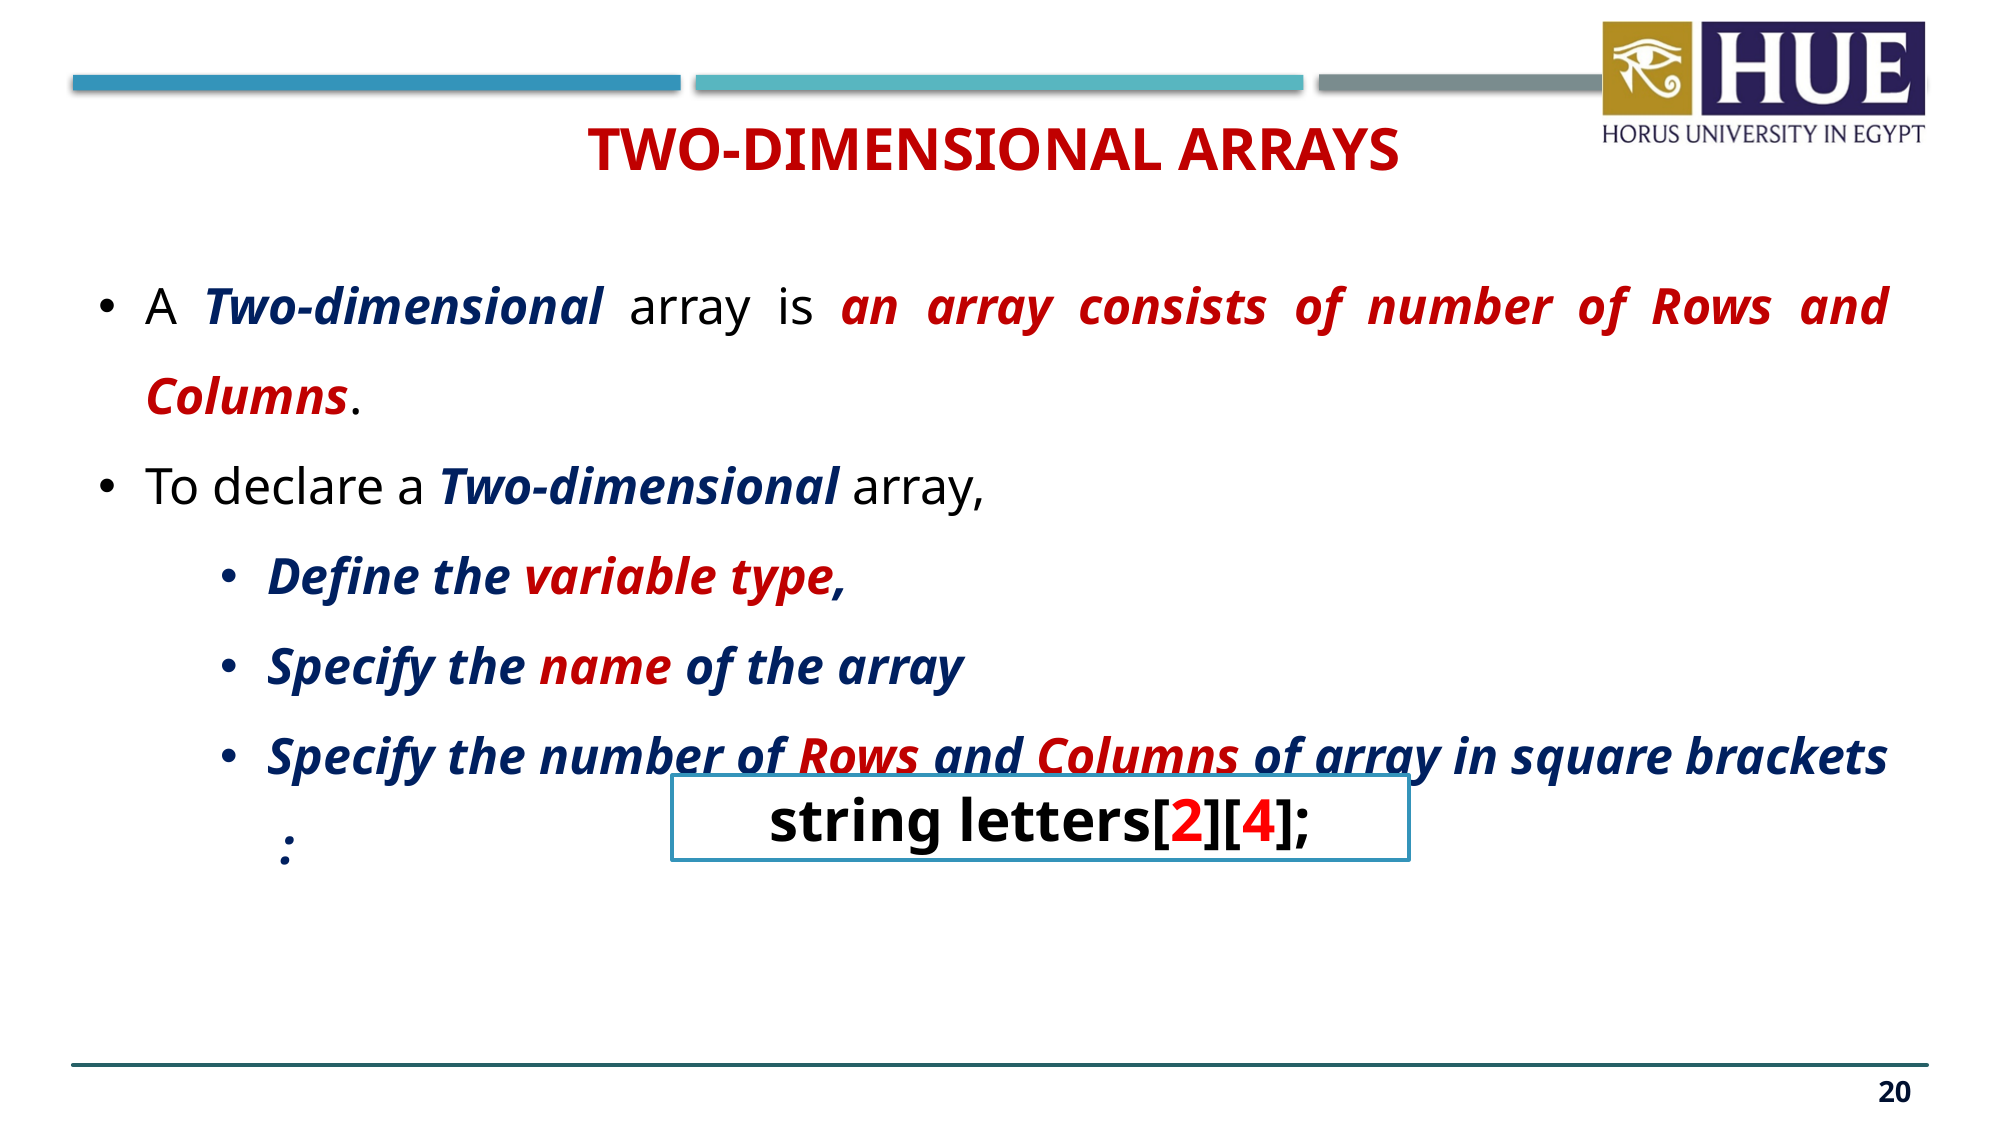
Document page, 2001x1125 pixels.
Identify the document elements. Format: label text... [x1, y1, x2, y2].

text_box string letters[2][4]; [670, 773, 1411, 862]
picture [1602, 21, 1927, 146]
text_box Two-Dimensional Arrays [572, 119, 1641, 198]
slide_number 20 [1857, 1062, 1927, 1123]
text_box A Two-dimensional array is an array consists of number of Rows and Columns. To declare a Two-dimensional array, Define the variable type, Specify the name of the array Specify the number of Rows and Columns of array in square brackets : [83, 237, 1905, 883]
